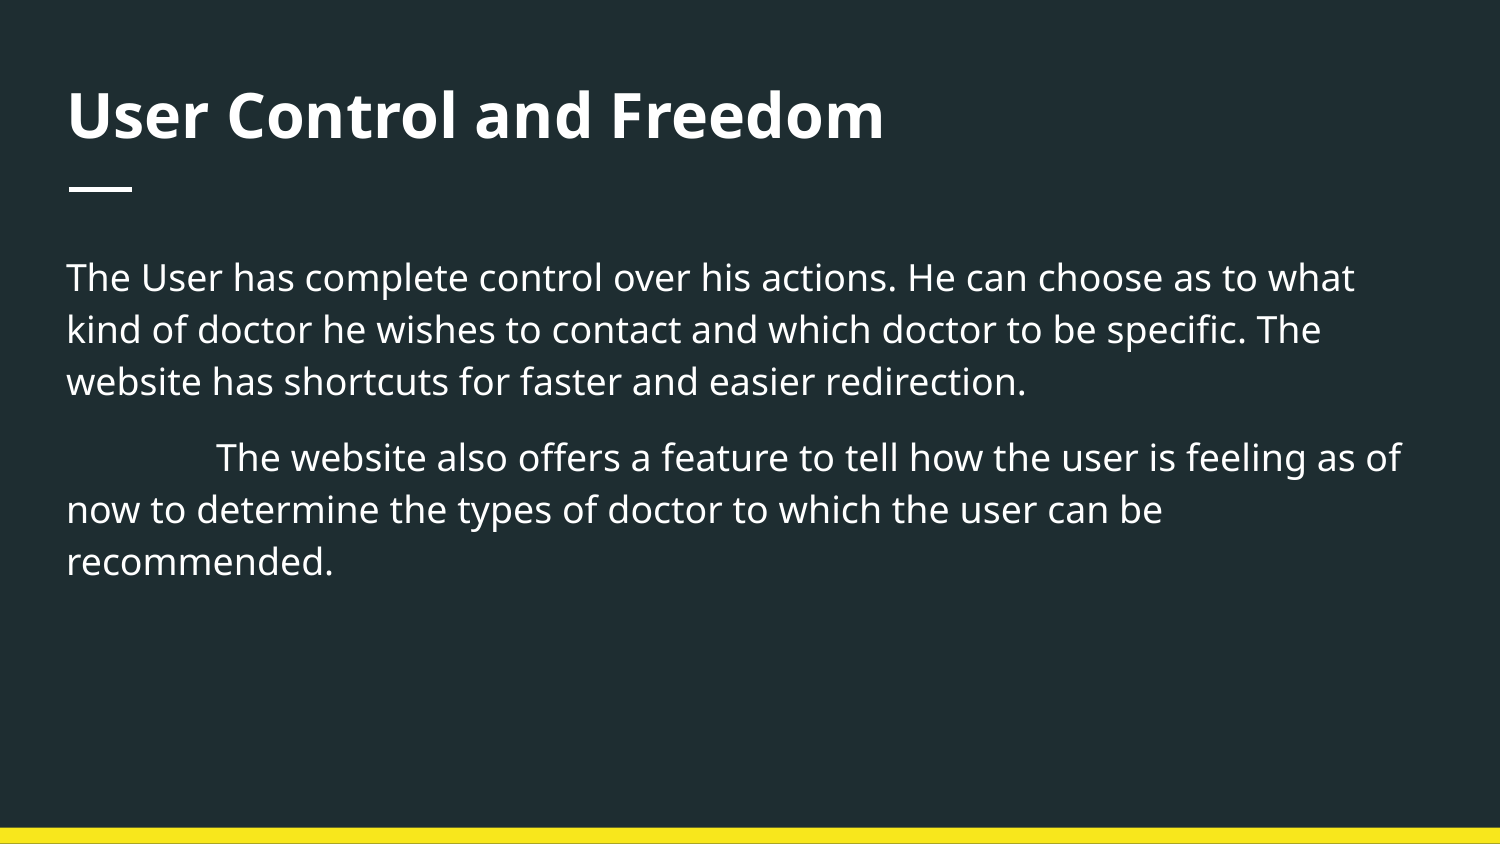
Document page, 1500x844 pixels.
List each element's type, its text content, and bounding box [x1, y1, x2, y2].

list The User has complete control over his actions. He can choose as to what kind of doctor he wishes to contact and which doctor to be specific. The website has shortcuts for faster and easier redirection. The website also offers a feature to tell how the user is feeling as of now to determine the types of doctor to which the user can be recommended. [51, 232, 1449, 750]
title User Control and Freedom [51, 61, 1449, 167]
